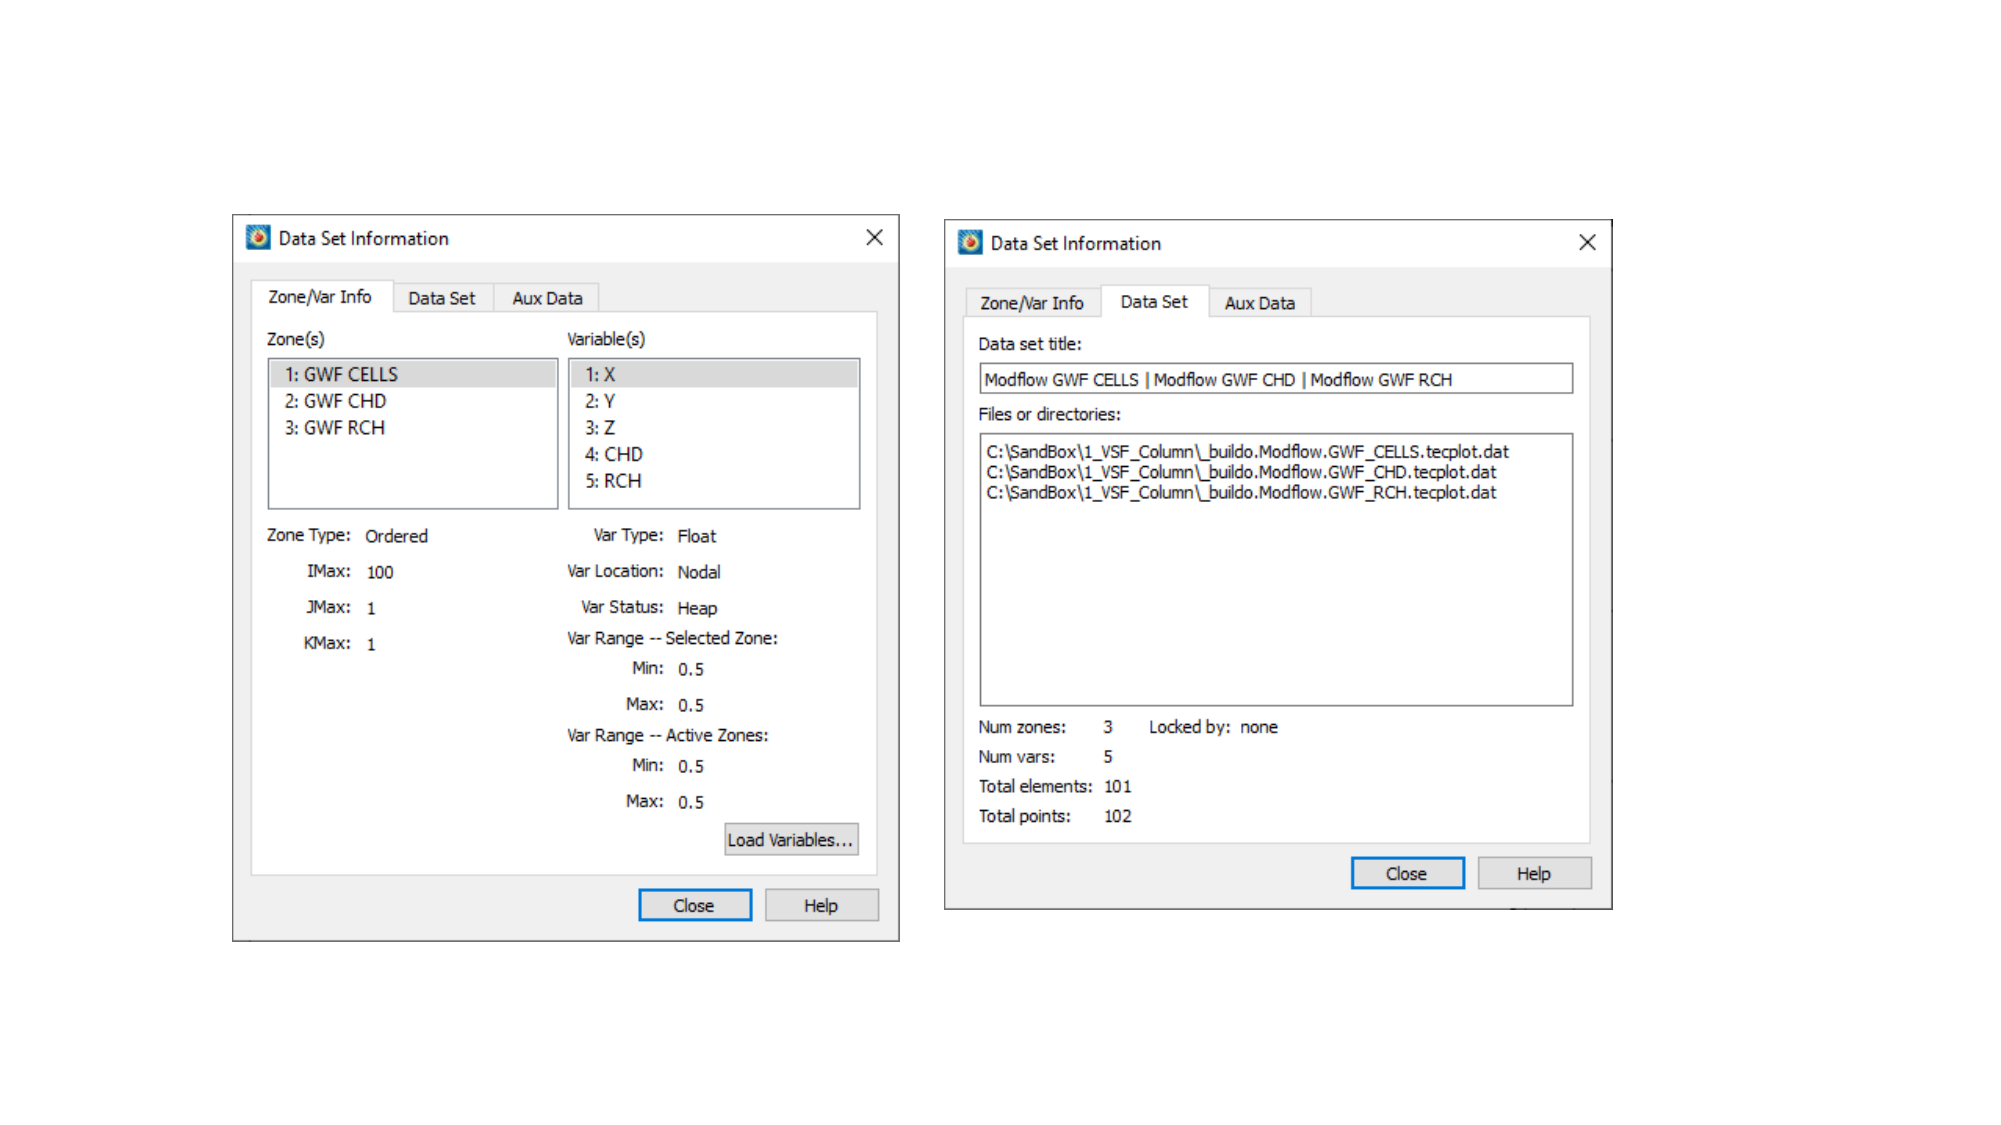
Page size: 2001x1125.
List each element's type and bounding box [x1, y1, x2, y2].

picture [232, 214, 900, 942]
picture [944, 219, 1613, 911]
